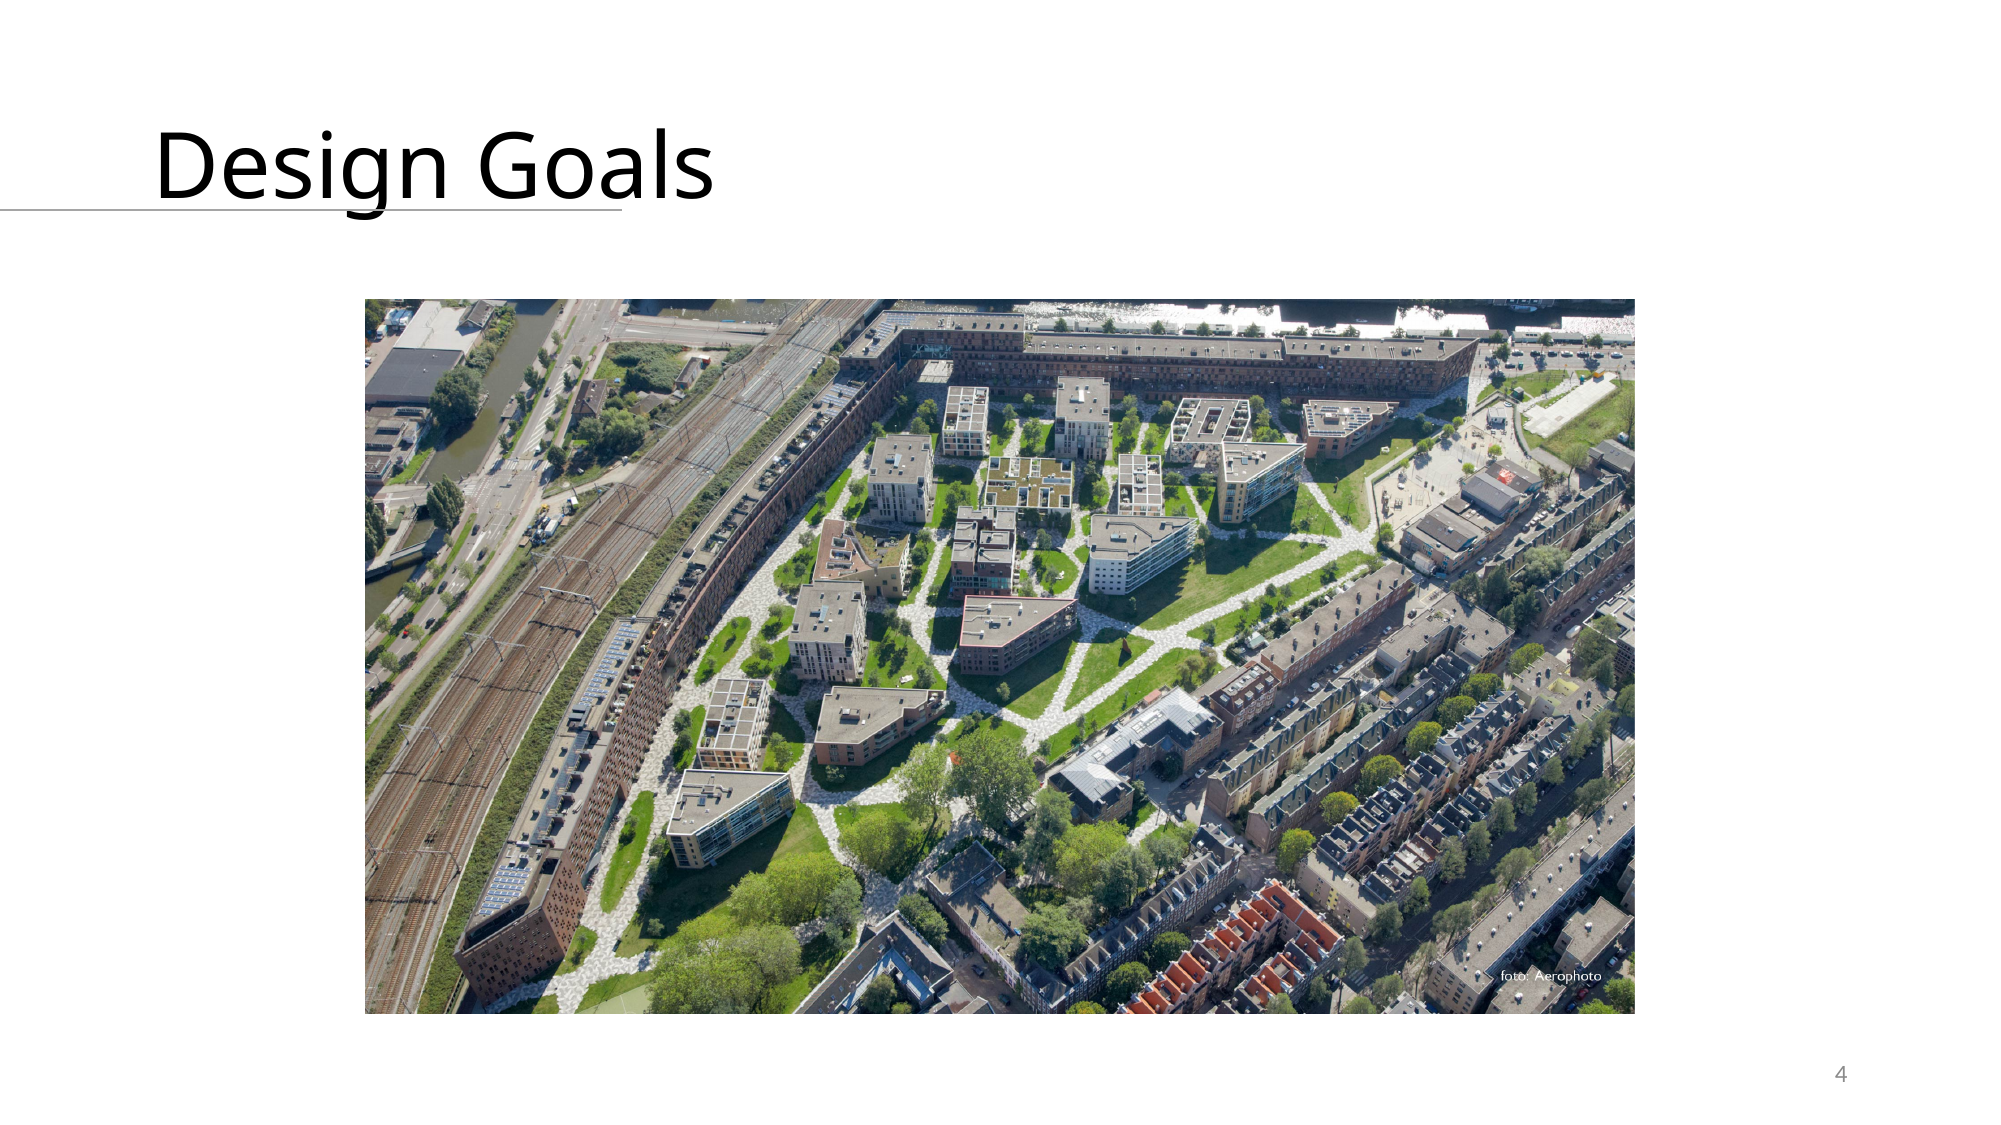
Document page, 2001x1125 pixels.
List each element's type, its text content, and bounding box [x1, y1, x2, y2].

title Design Goals [137, 59, 1863, 278]
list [365, 299, 1635, 1014]
slide_number 4 [1412, 1042, 1863, 1103]
